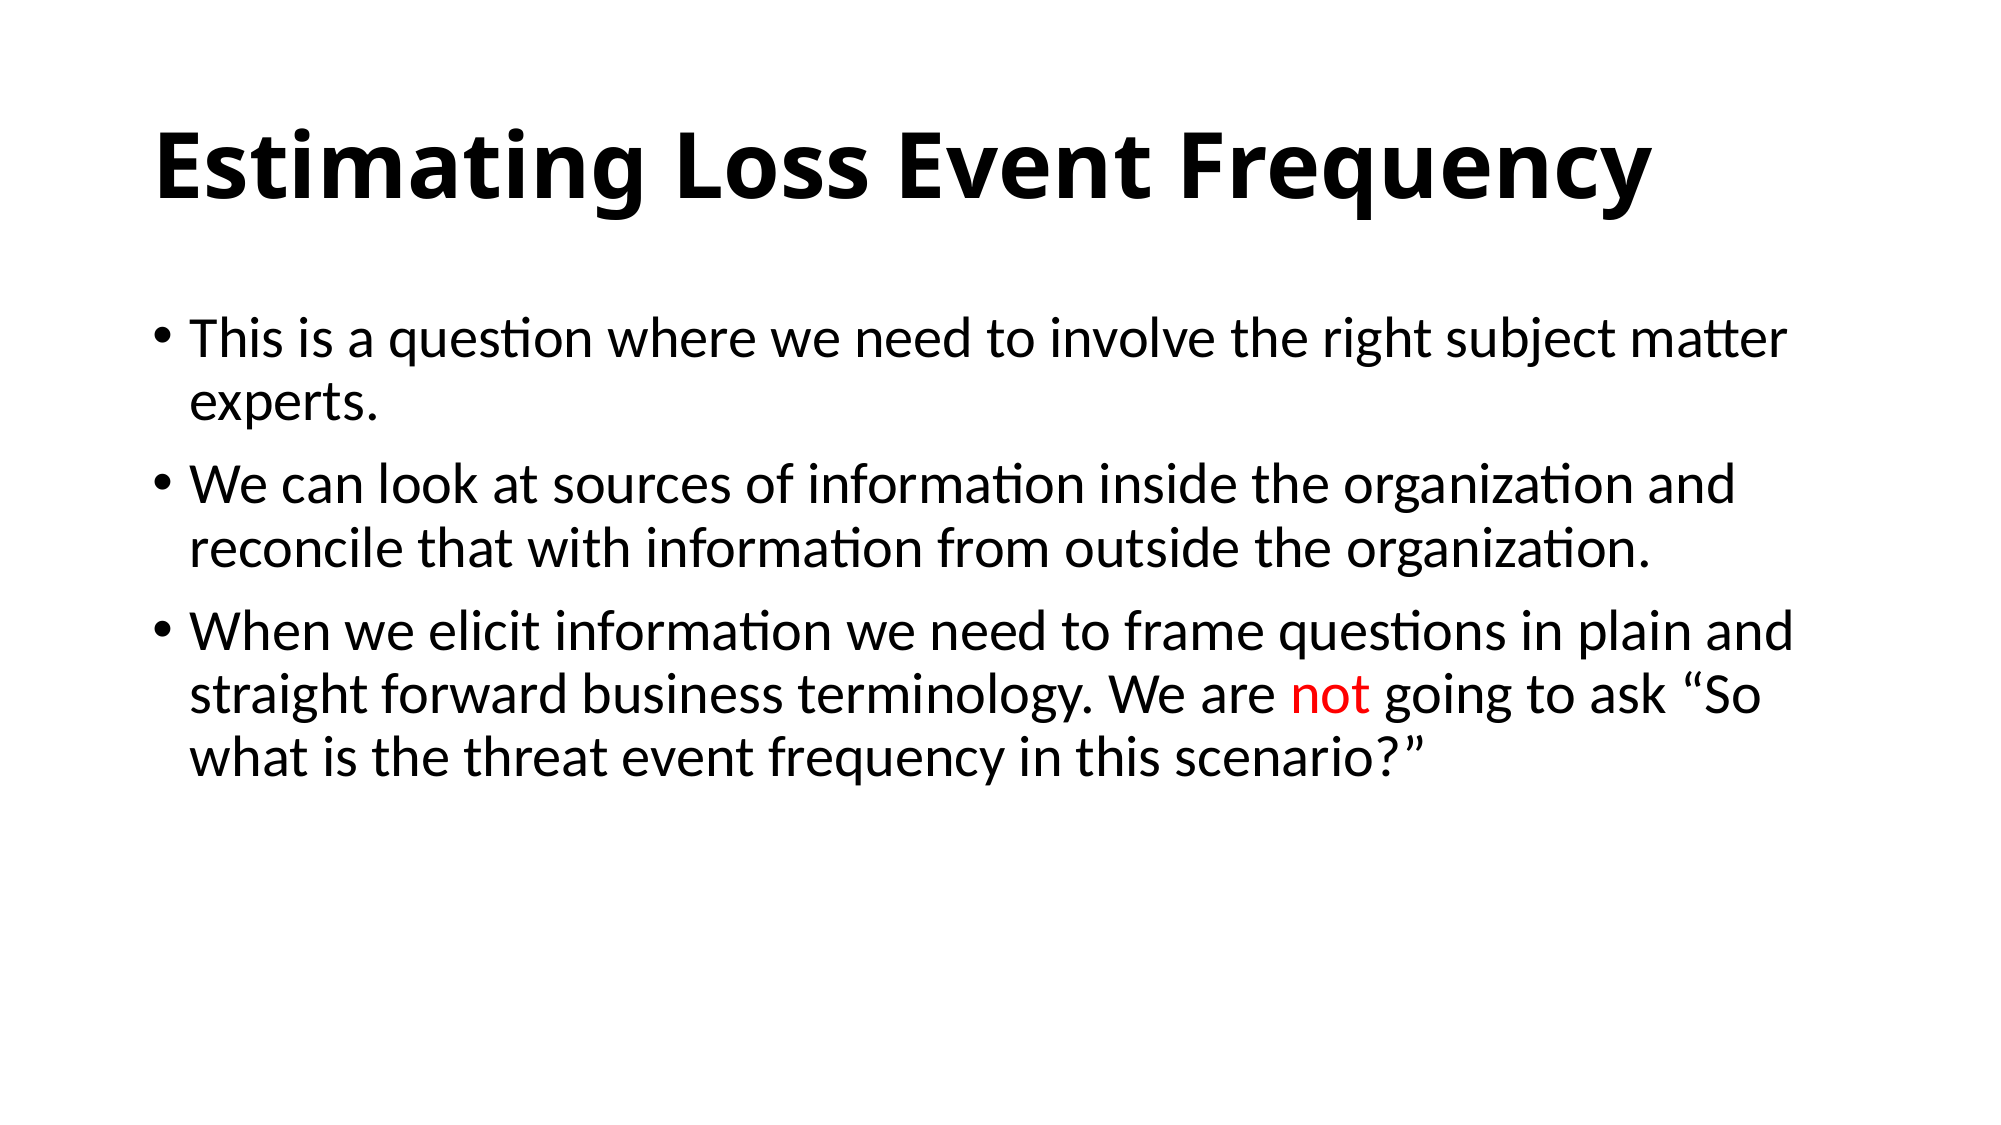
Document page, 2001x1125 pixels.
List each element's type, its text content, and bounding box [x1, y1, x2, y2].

list This is a question where we need to involve the right subject matter experts. We can look at sources of information inside the organization and reconcile that with information from outside the organization. When we elicit information we need to frame questions in plain and straight forward business terminology. We are not going to ask “So what is the threat event frequency in this scenario?” [137, 299, 1863, 1014]
title Estimating Loss Event Frequency [137, 59, 1863, 278]
